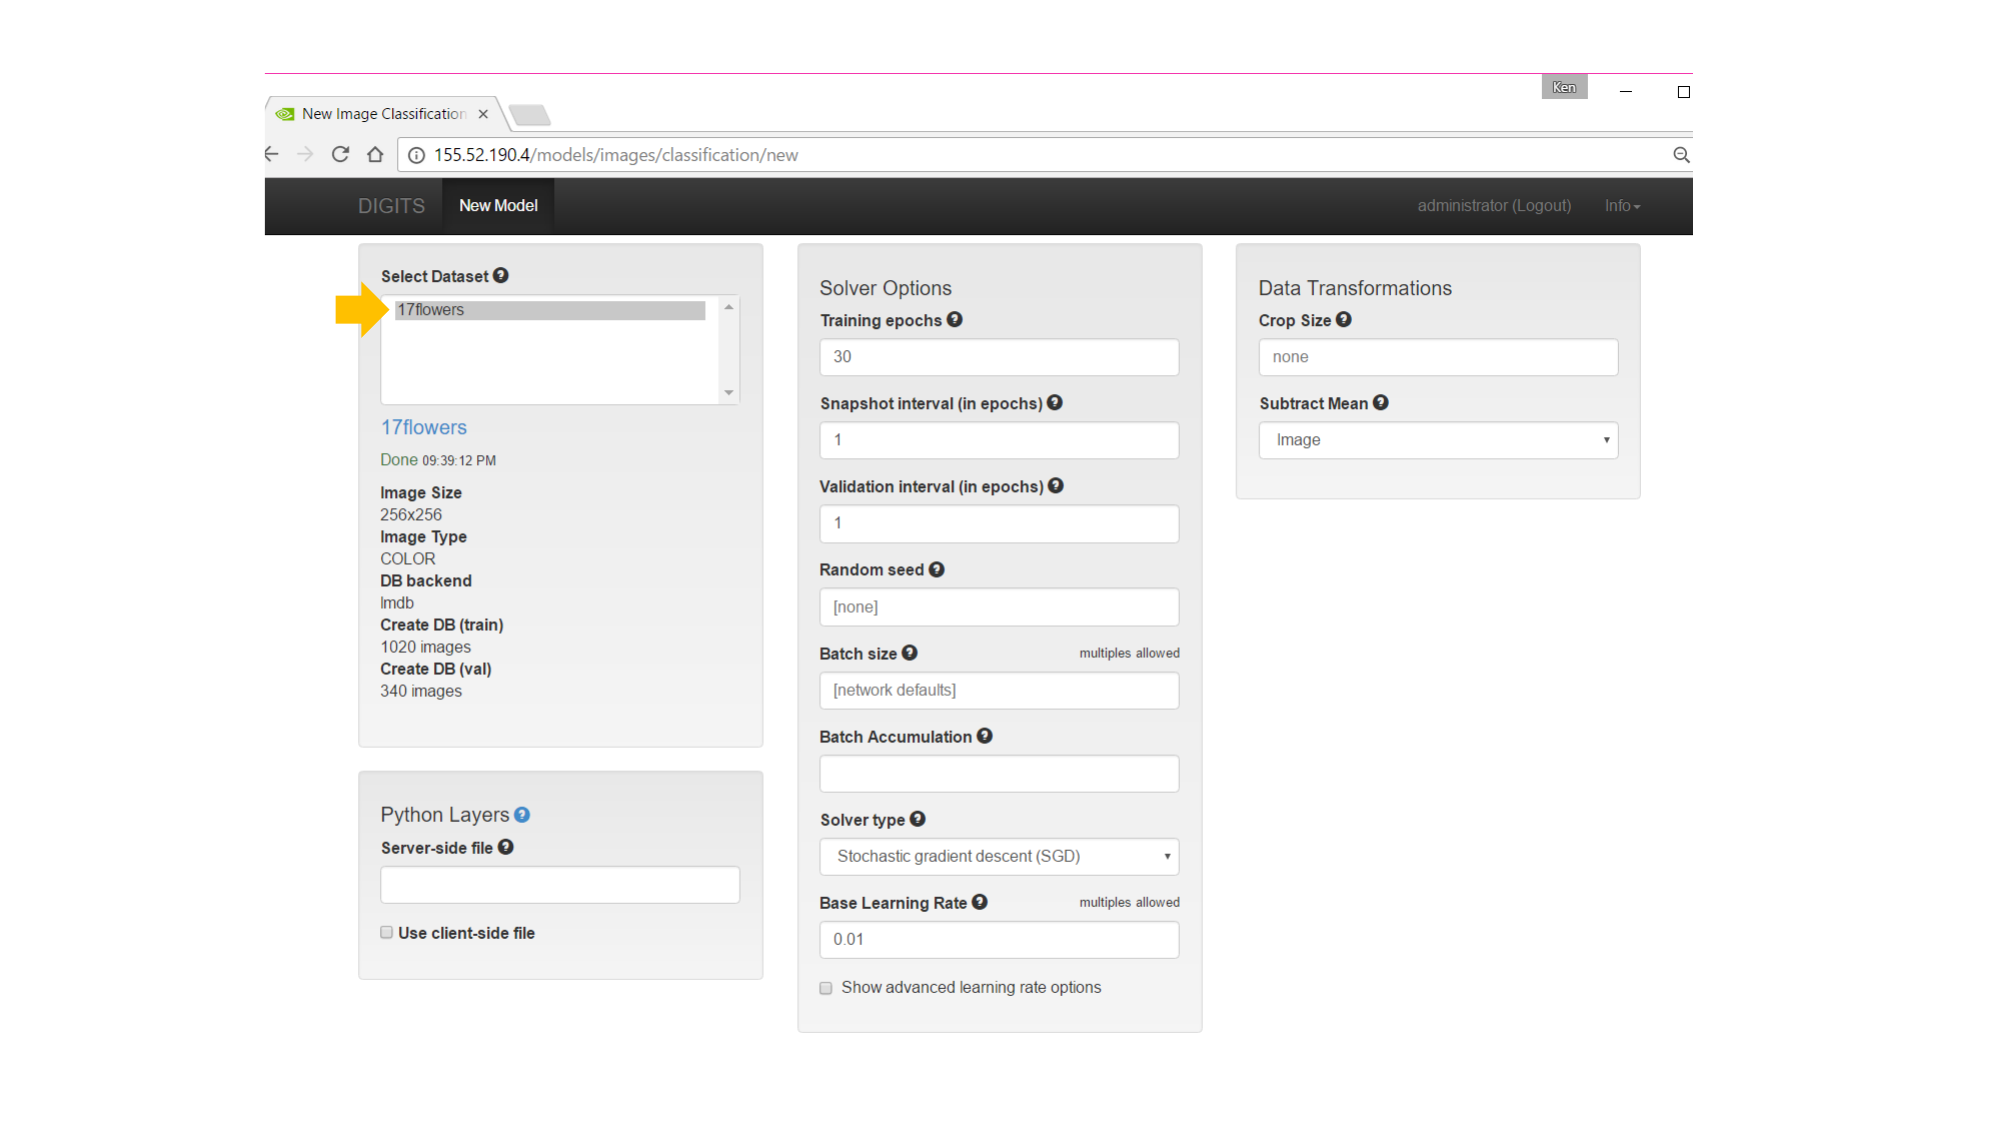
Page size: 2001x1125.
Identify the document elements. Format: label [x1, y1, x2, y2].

picture [264, 73, 1693, 1070]
